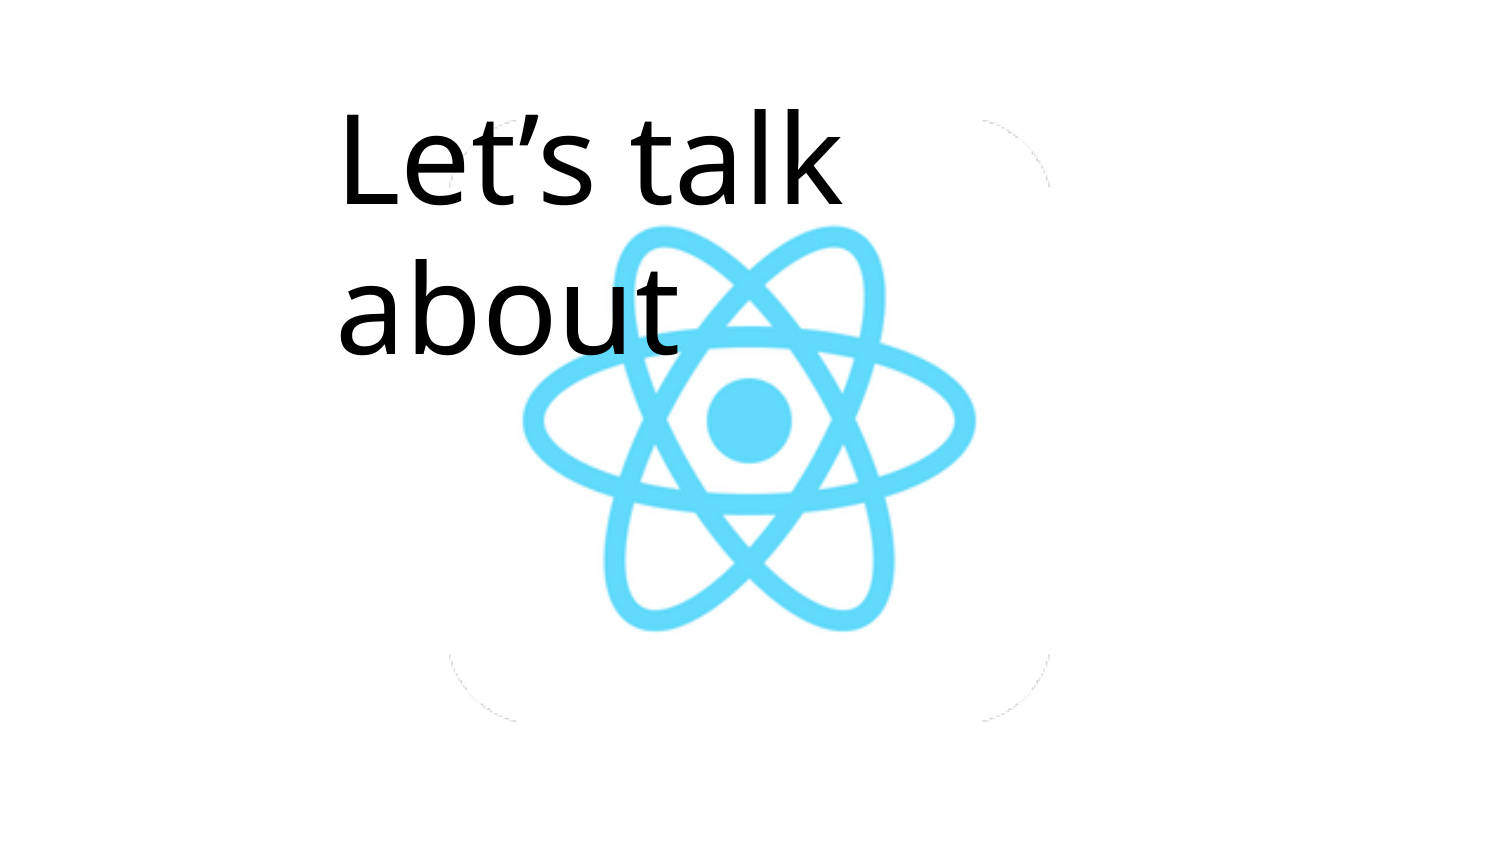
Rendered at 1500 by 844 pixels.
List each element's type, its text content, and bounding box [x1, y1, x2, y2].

picture [447, 119, 1053, 724]
text_box Let’s talk about [320, 64, 1180, 395]
